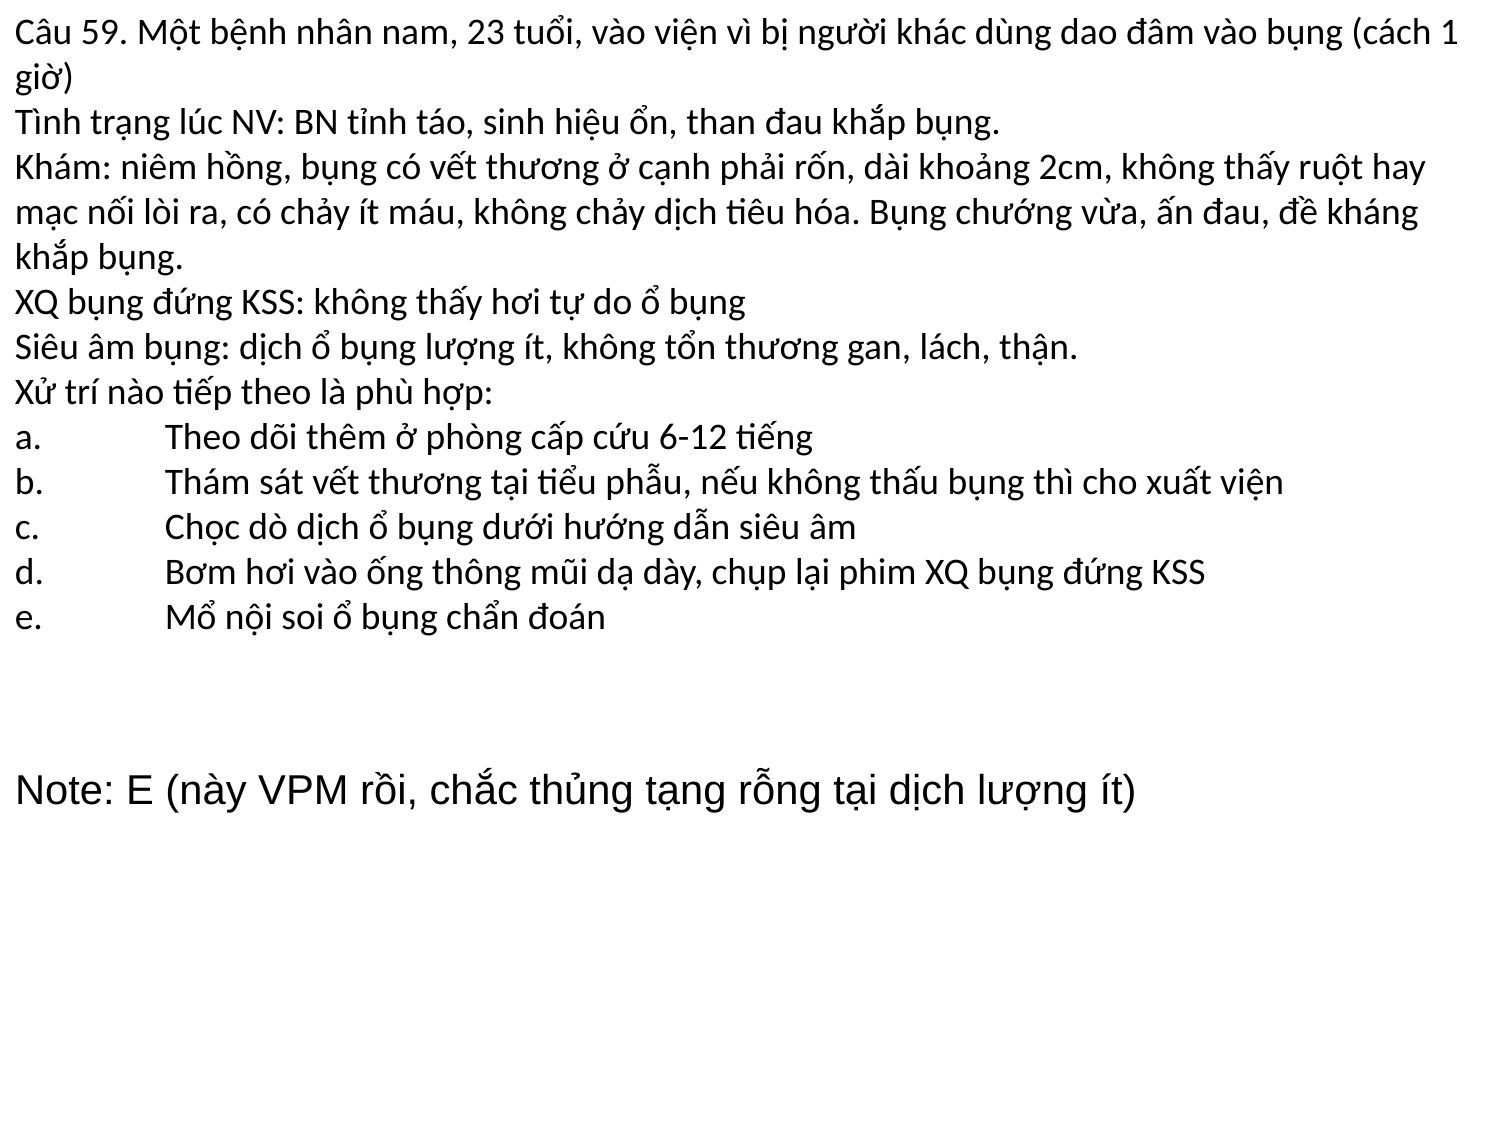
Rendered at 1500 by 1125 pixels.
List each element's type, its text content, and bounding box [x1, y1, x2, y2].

text_box Câu 59. Một bệnh nhân nam, 23 tuổi, vào viện vì bị người khác dùng dao đâm vào bụng (cách 1 giờ) Tình trạng lúc NV: BN tỉnh táo, sinh hiệu ổn, than đau khắp bụng. Khám: niêm hồng, bụng có vết thương ở cạnh phải rốn, dài khoảng 2cm, không thấy ruột hay mạc nối lòi ra, có chảy ít máu, không chảy dịch tiêu hóa. Bụng chướng vừa, ấn đau, đề kháng khắp bụng. XQ bụng đứng KSS: không thấy hơi tự do ổ bụng Siêu âm bụng: dịch ổ bụng lượng ít, không tổn thương gan, lách, thận. Xử trí nào tiếp theo là phù hợp: a. Theo dõi thêm ở phòng cấp cứu 6-12 tiếng b. Thám sát vết thương tại tiểu phẫu, nếu không thấu bụng thì cho xuất viện c. Chọc dò dịch ổ bụng dưới hướng dẫn siêu âm d. Bơm hơi vào ống thông mũi dạ dày, chụp lại phim XQ bụng đứng KSS e. Mổ nội soi ổ bụng chẩn đoán [0, 0, 1500, 645]
subtitle Note: E (này VPM rồi, chắc thủng tạng rỗng tại dịch lượng ít) [0, 761, 1500, 1094]
